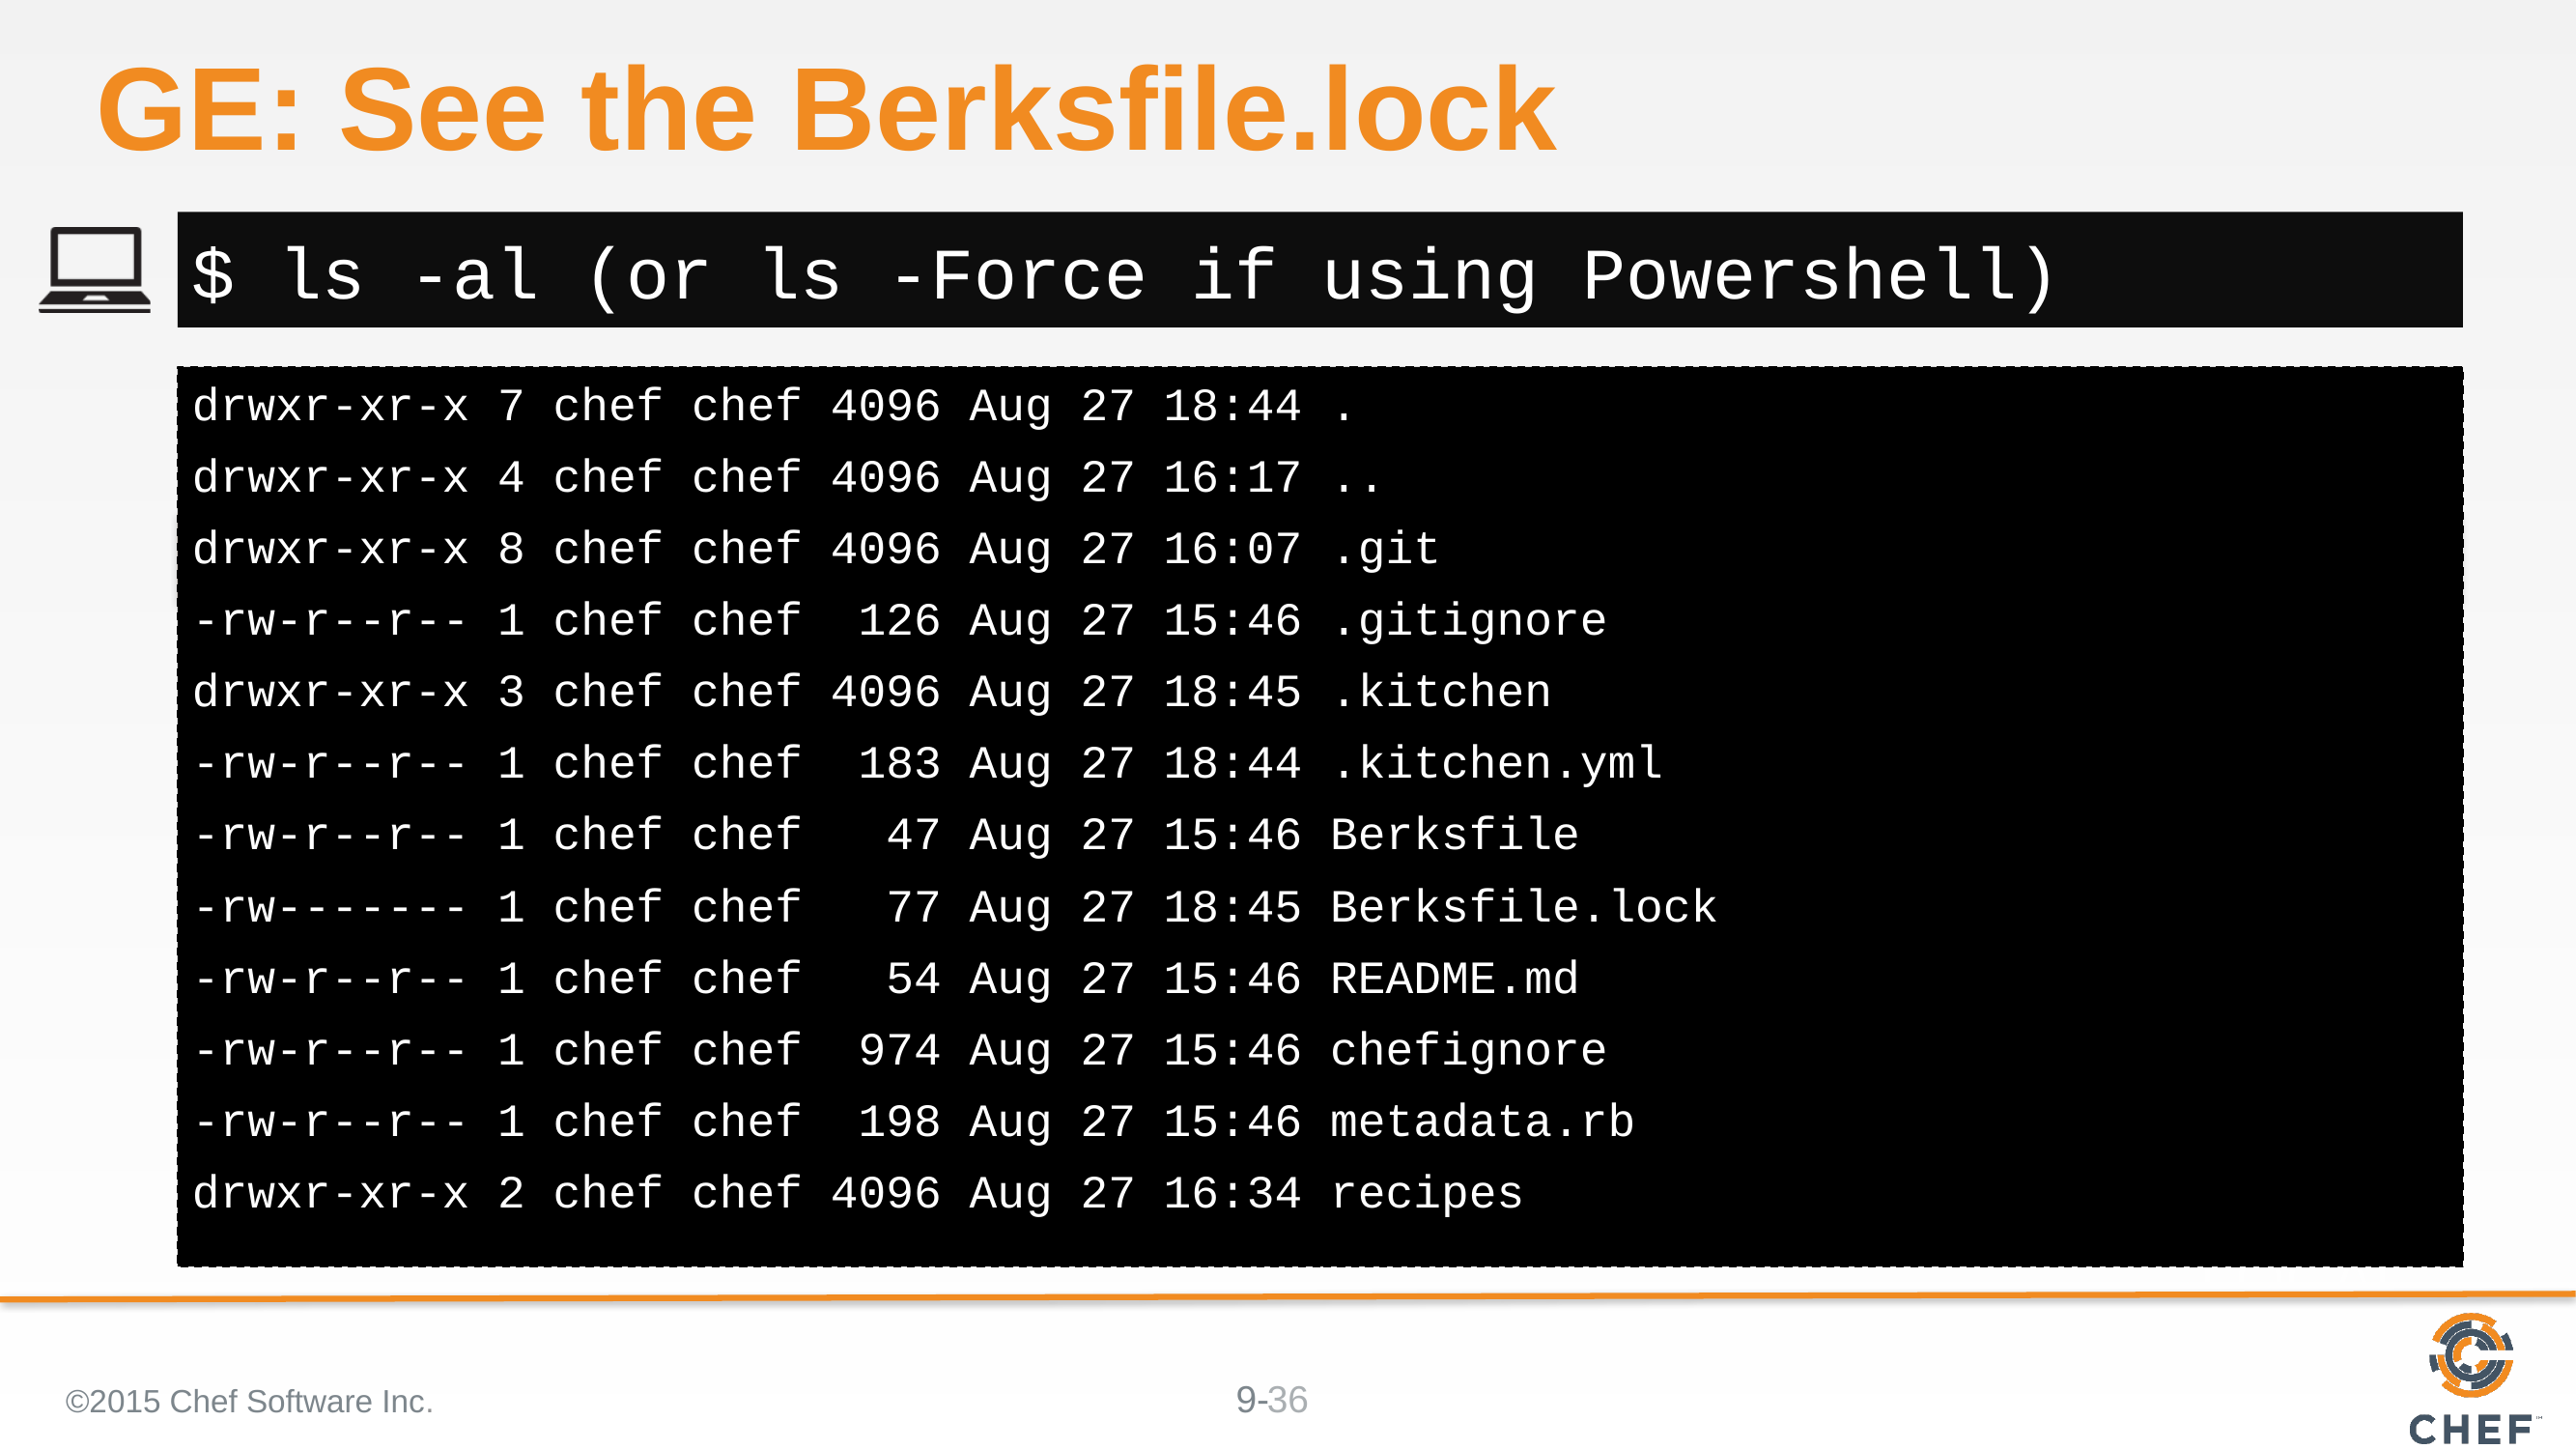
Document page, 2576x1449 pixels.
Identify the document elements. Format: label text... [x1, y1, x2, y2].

list $ ls -al (or ls -Force if using Powershell) [177, 212, 2463, 327]
footer ©2015 Chef Software Inc. [51, 1359, 952, 1440]
picture [2399, 1297, 2550, 1449]
slide_number 36 [998, 1359, 1578, 1437]
list drwxr-xr-x 7 chef chef 4096 Aug 27 18:44 . drwxr-xr-x 4 chef chef 4096 Aug 27 16:17 .. drwxr-xr-x 8 chef chef 4096 Aug 27 16:07 .git -rw-r--r-- 1 chef chef 126 Aug 27 15:46 .gitignore drwxr-xr-x 3 chef chef 4096 Aug 27 18:45 .kitchen -rw-r--r-- 1 chef chef 183 Aug 27 18:44 .kitchen.yml -rw-r--r-- 1 chef chef 47 Aug 27 15:46 Berksfile -rw------- 1 chef chef 77 Aug 27 18:45 Berksfile.lock -rw-r--r-- 1 chef chef 54 Aug 27 15:46 README.md -rw-r--r-- 1 chef chef 974 Aug 27 15:46 chefignore -rw-r--r-- 1 chef chef 198 Aug 27 15:46 metadata.rb drwxr-xr-x 2 chef chef 4096 Aug 27 16:34 recipes [177, 366, 2464, 1267]
title GE: See the Berksfile.lock [96, 48, 2463, 180]
